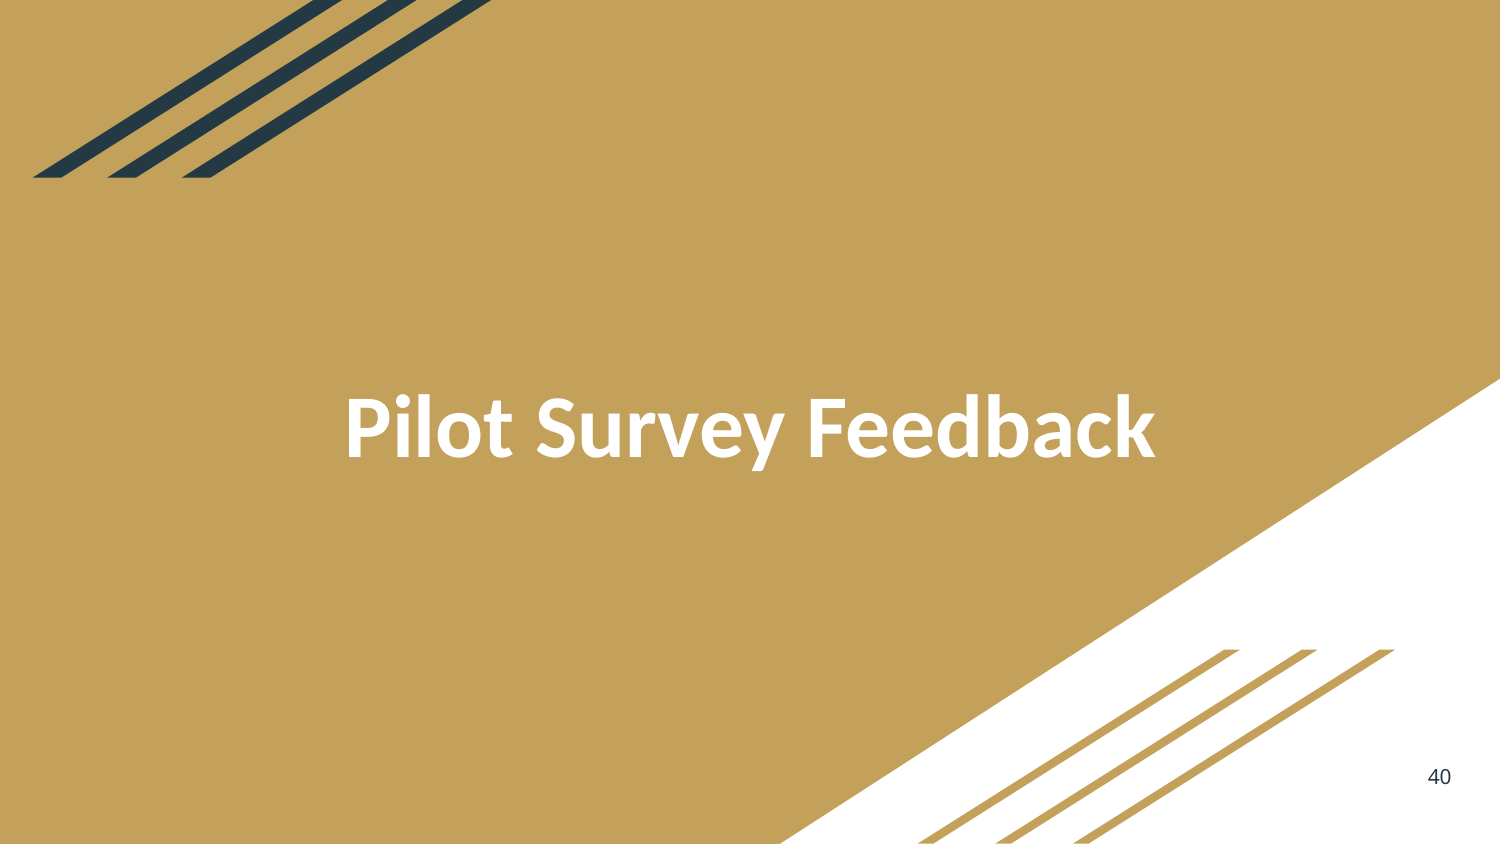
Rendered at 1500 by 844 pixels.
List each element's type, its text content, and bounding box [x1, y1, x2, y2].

slide_number ‹#› [1376, 745, 1467, 810]
title Pilot Survey Feedback [309, 286, 1192, 557]
